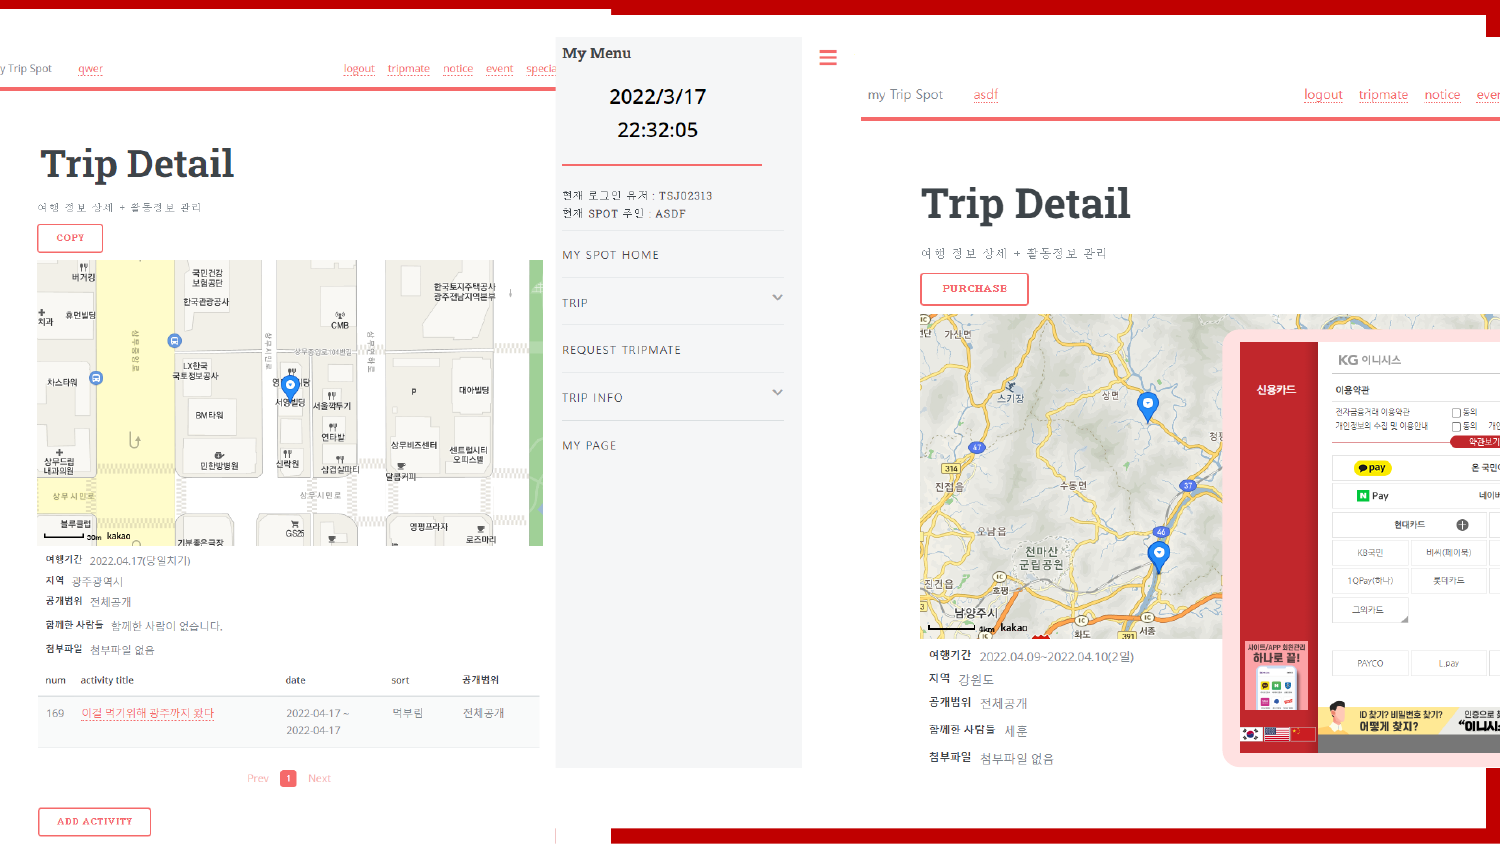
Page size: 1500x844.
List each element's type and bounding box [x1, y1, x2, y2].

text_box [0, 9, 612, 844]
picture [555, 36, 1500, 768]
text_box [1222, 329, 1500, 768]
